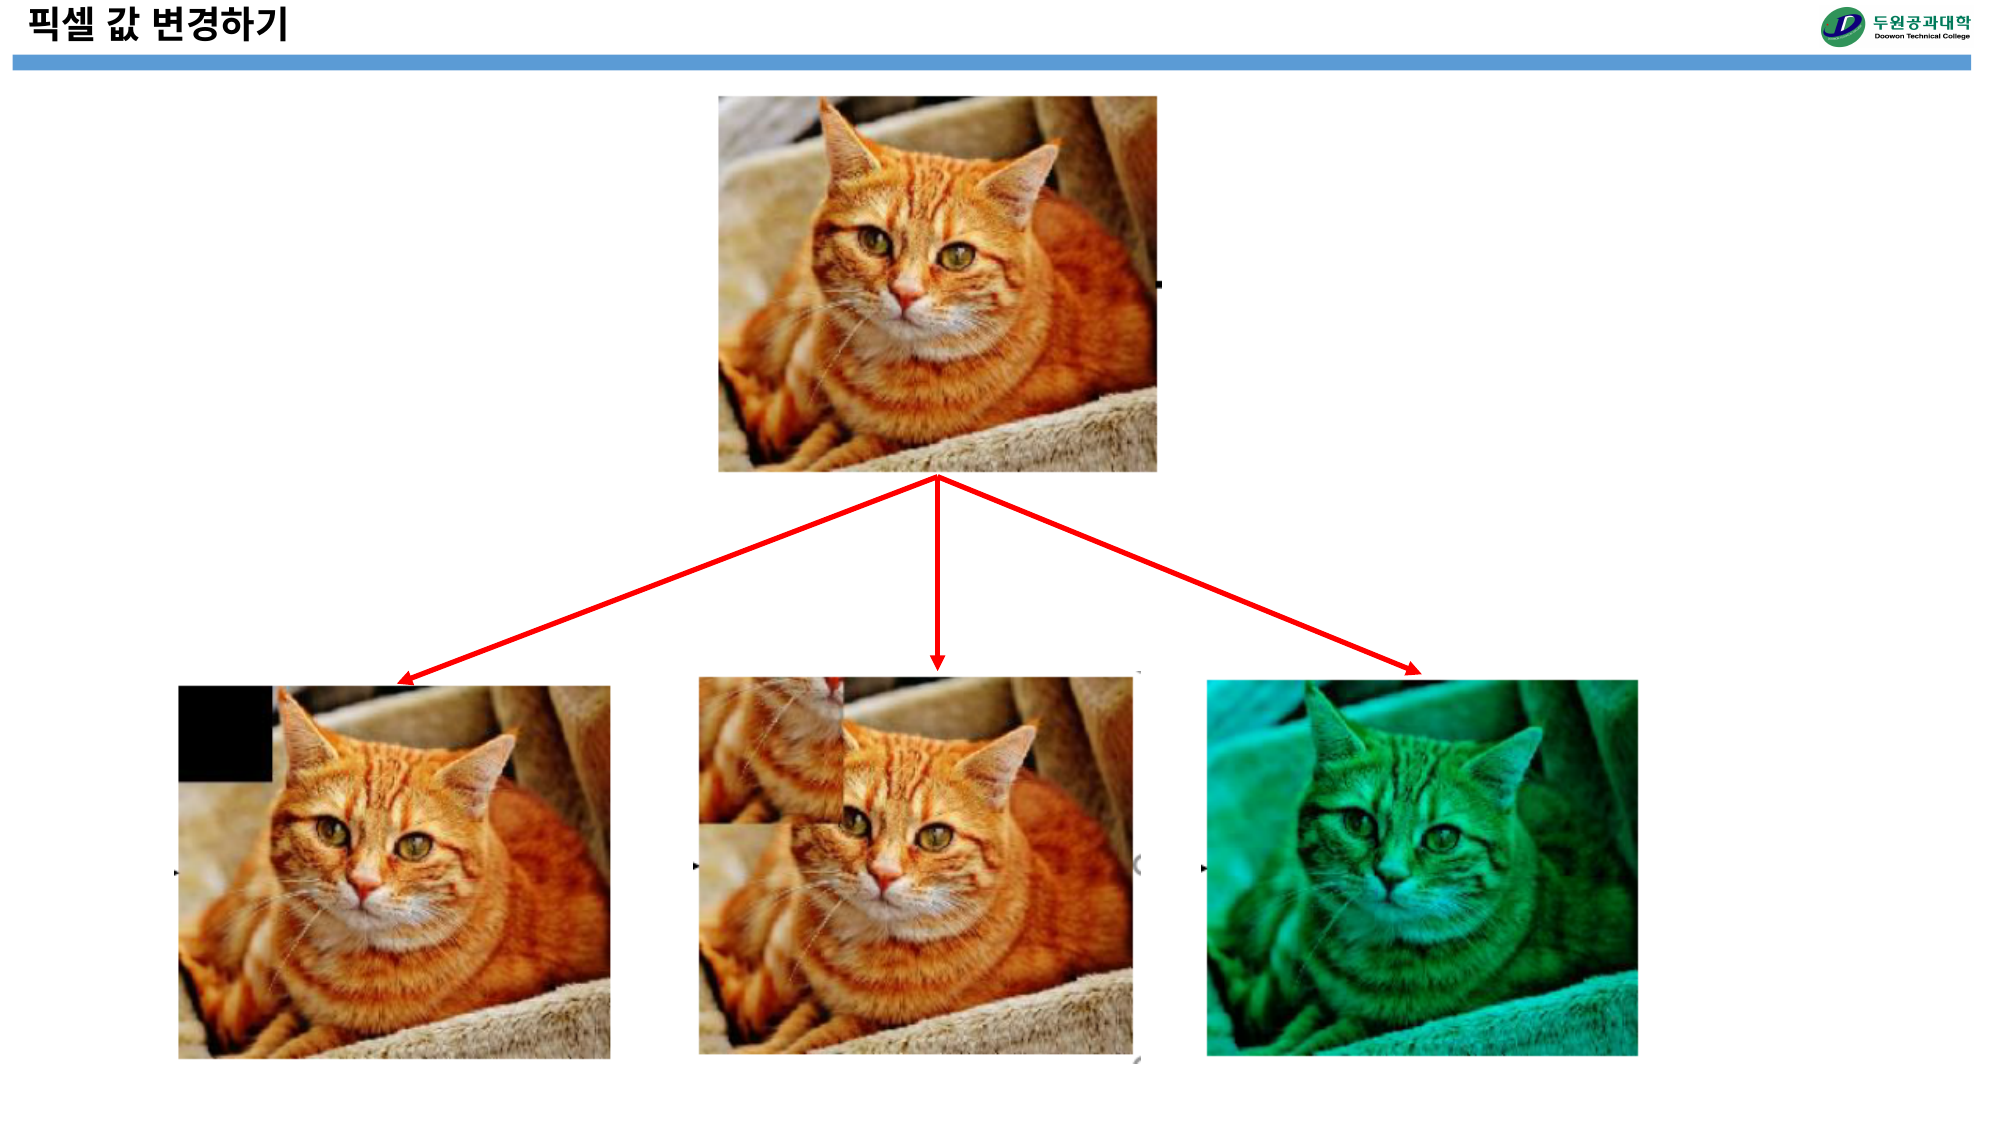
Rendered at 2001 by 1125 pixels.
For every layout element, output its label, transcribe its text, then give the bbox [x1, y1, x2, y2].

title 픽셀 값 변경하기 [12, 2, 1972, 50]
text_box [396, 476, 938, 684]
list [714, 87, 1162, 476]
picture [693, 675, 1141, 1064]
picture [1201, 674, 1643, 1061]
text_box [937, 476, 1422, 675]
picture [174, 683, 620, 1064]
